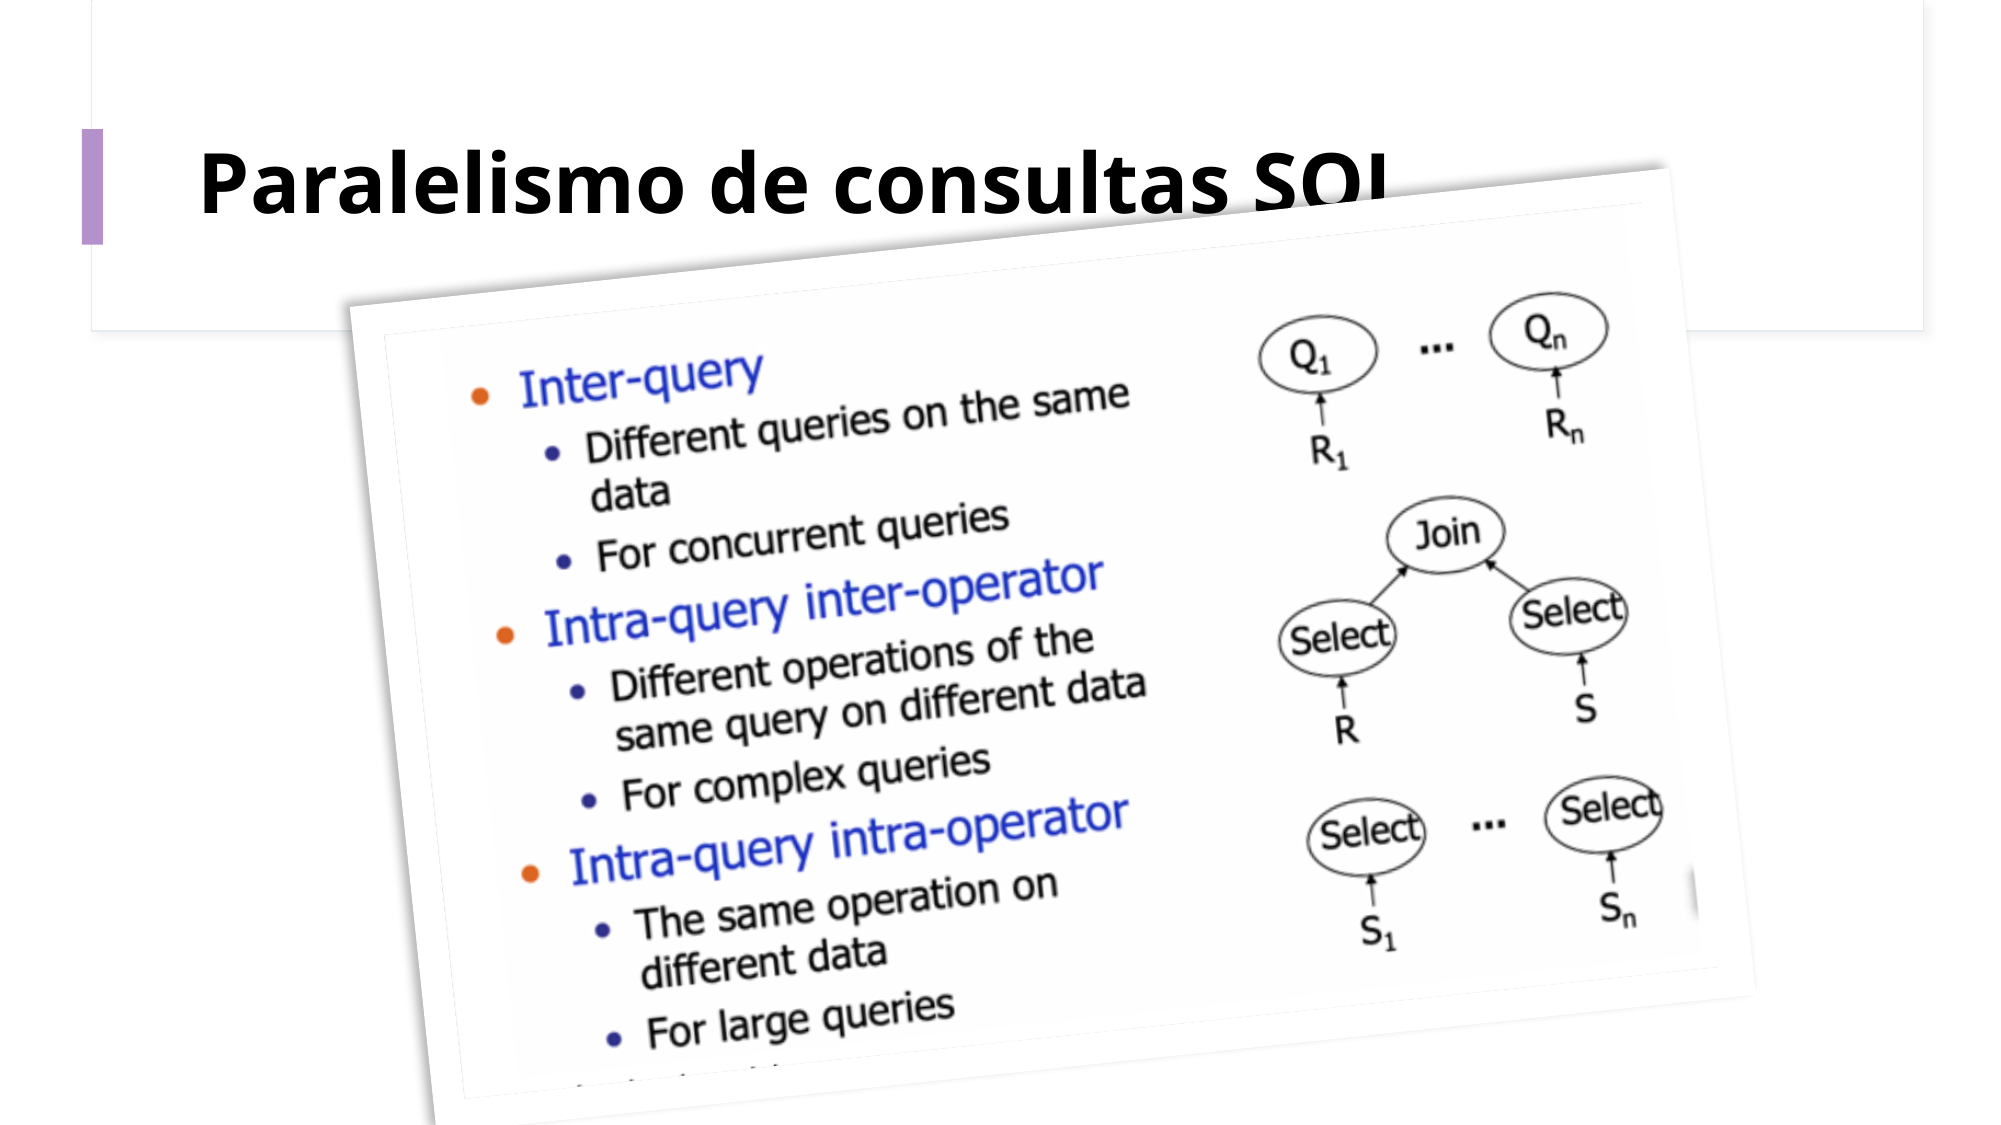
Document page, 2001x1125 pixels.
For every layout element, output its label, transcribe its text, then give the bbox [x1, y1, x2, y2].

picture [386, 204, 1721, 1098]
title Paralelismo de consultas SQL [183, 90, 1851, 284]
